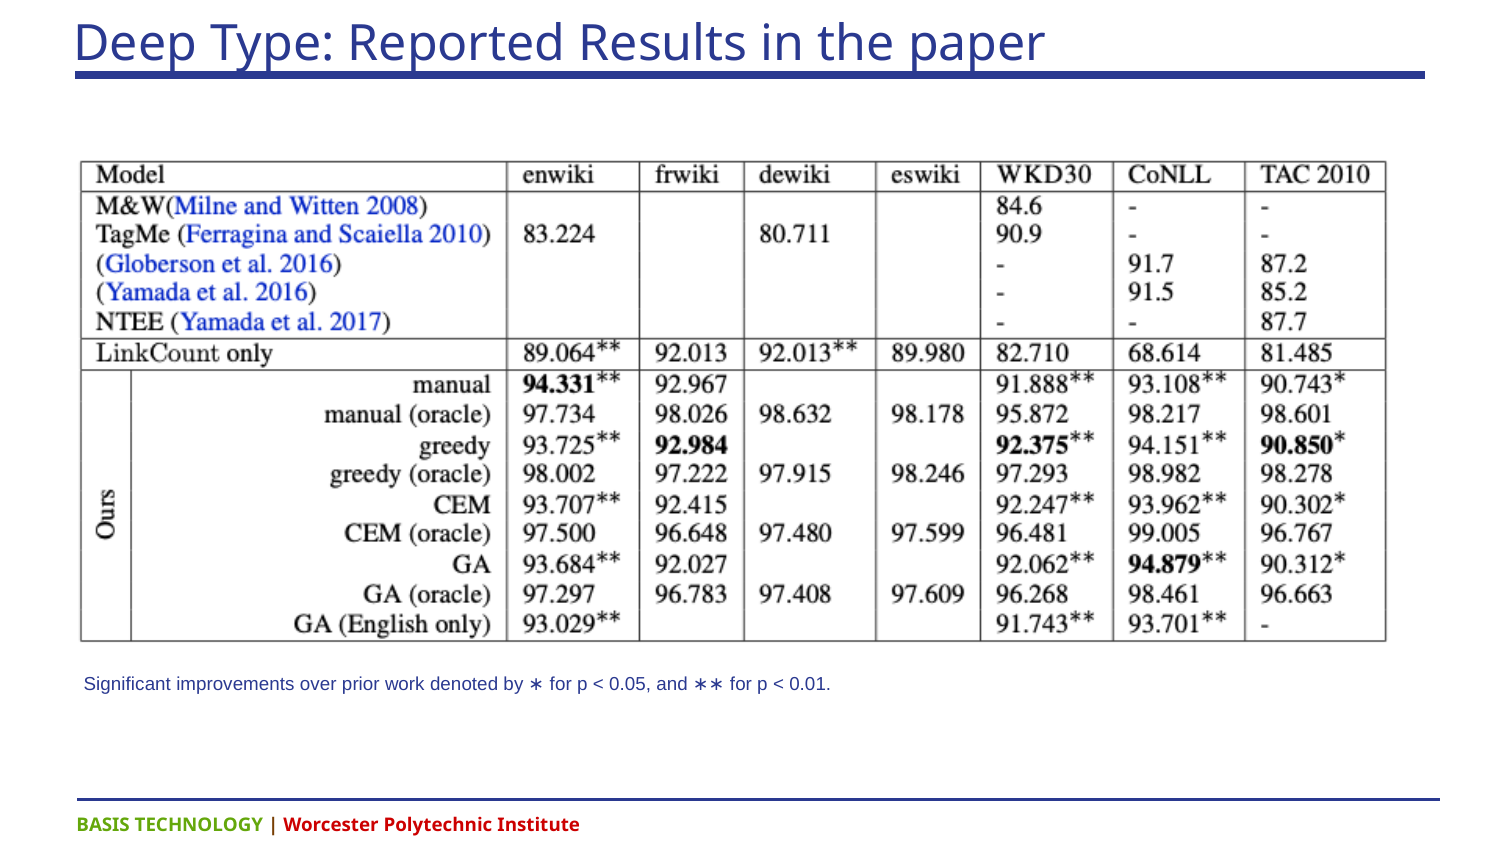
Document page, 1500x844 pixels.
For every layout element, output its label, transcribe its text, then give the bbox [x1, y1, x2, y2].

footer BASIS TECHNOLOGY | Worcester Polytechnic Institute [74, 810, 844, 836]
title Deep Type: Reported Results in the paper [71, 8, 1235, 121]
picture [68, 144, 1407, 675]
text_box Significant improvements over prior work denoted by ∗ for p < 0.05, and ∗∗ for p < 0.01. [68, 681, 1047, 725]
